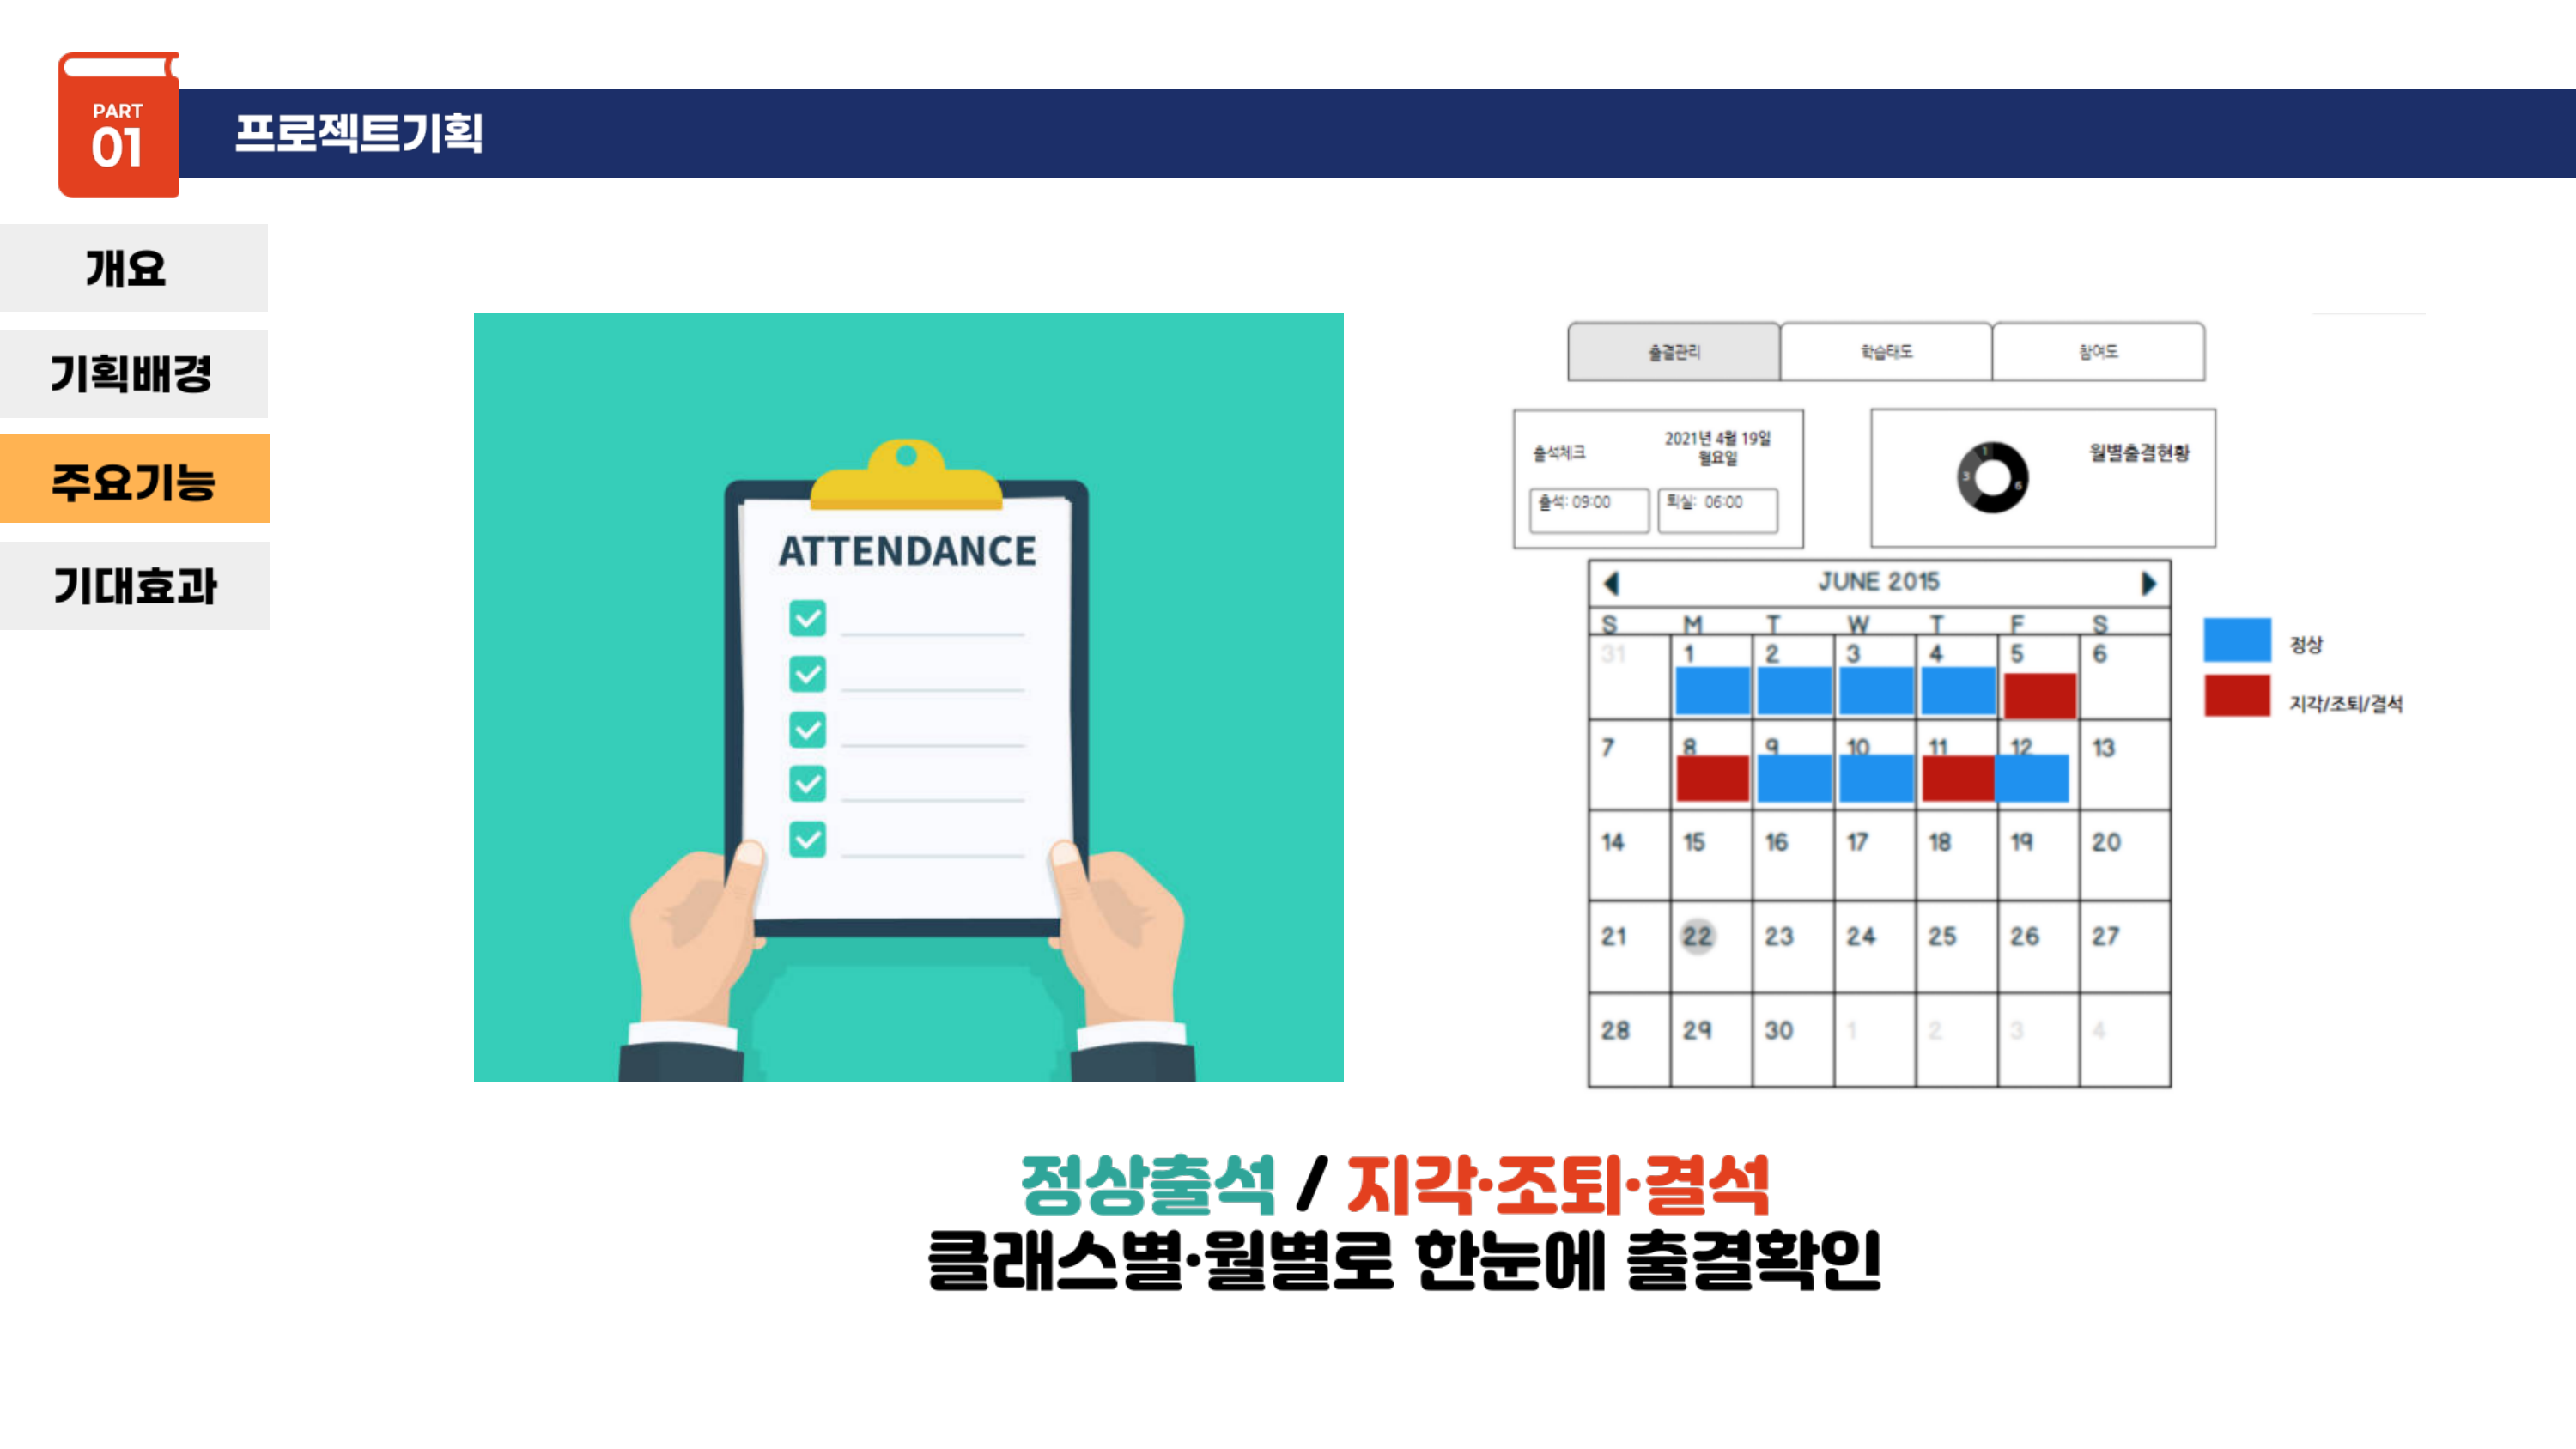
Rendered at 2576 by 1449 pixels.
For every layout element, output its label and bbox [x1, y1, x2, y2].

picture [899, 1131, 1920, 1329]
text_box [474, 313, 1345, 1082]
picture [81, 98, 170, 199]
text_box [58, 52, 179, 198]
text_box [1427, 313, 2426, 1112]
text_box [0, 224, 270, 631]
picture [179, 100, 509, 181]
text_box [184, 89, 2576, 178]
